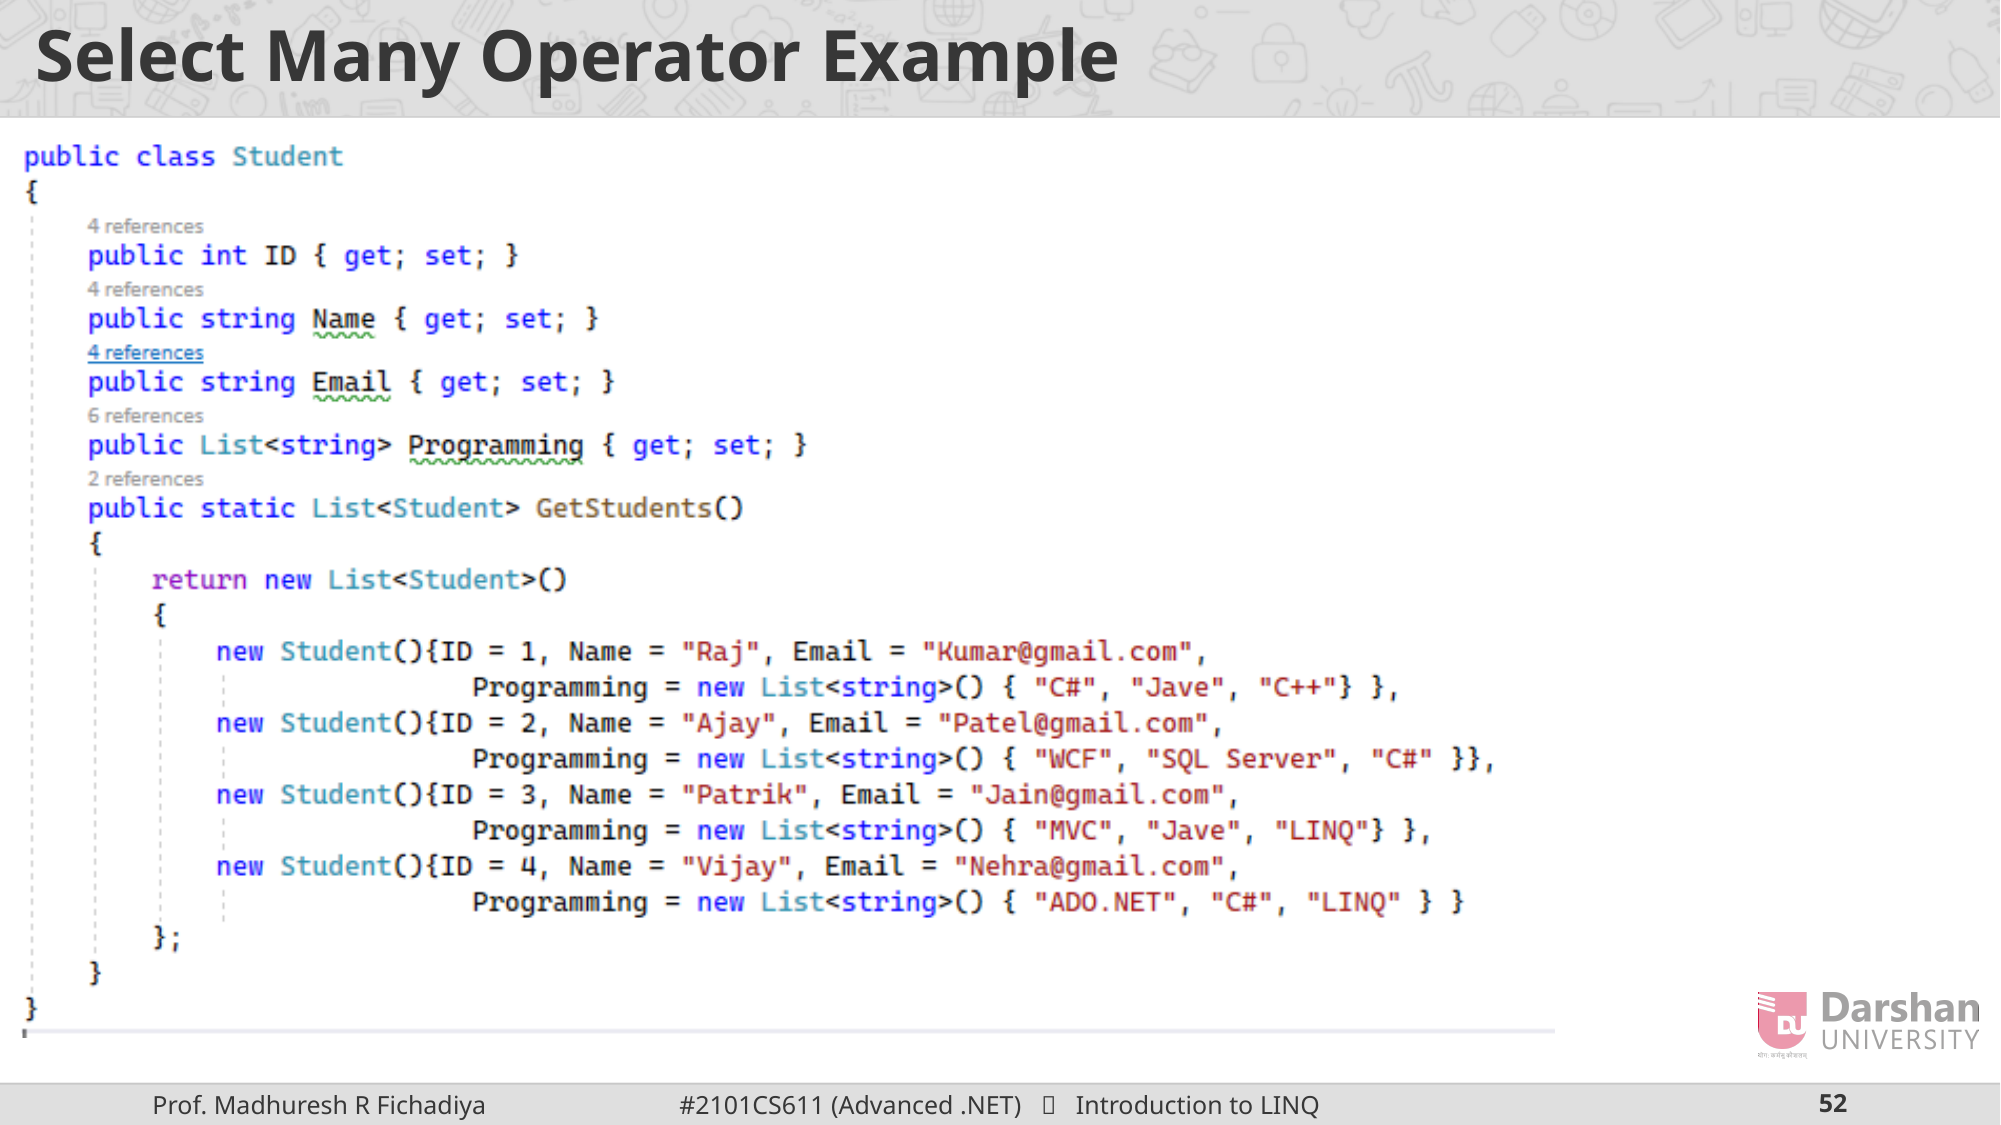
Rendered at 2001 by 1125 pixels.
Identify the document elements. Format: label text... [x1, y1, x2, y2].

title Select Many Operator Example [0, 0, 2000, 117]
picture [21, 141, 1555, 1038]
table_cell CE [1758, 992, 1979, 1059]
